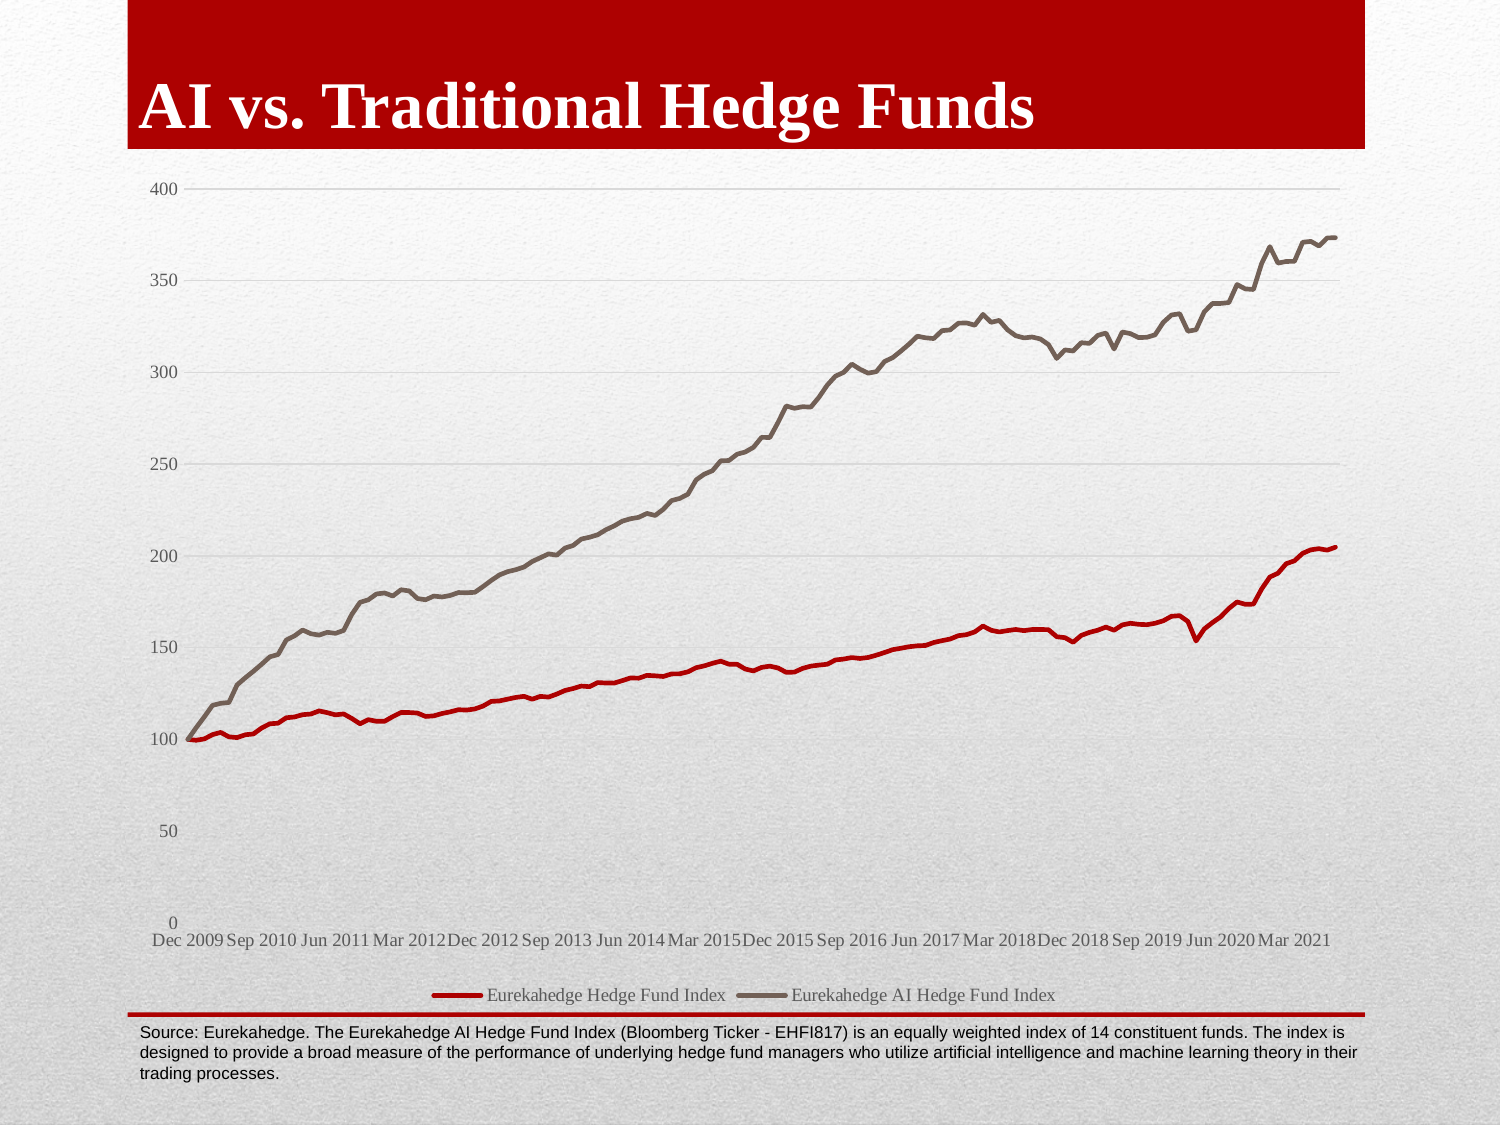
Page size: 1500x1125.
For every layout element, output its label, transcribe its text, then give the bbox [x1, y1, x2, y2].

chart [124, 160, 1366, 1014]
title AI vs. Traditional Hedge Funds [123, 0, 1365, 149]
text_box Source: Eurekahedge. The Eurekahedge AI Hedge Fund Index (Bloomberg Ticker - EHFI817) is an equally weighted index of 14 constituent funds. The index is designed to provide a broad measure of the performance of underlying hedge fund managers who utilize artificial intelligence and machine learning theory in their trading processes. [125, 1013, 1405, 1091]
